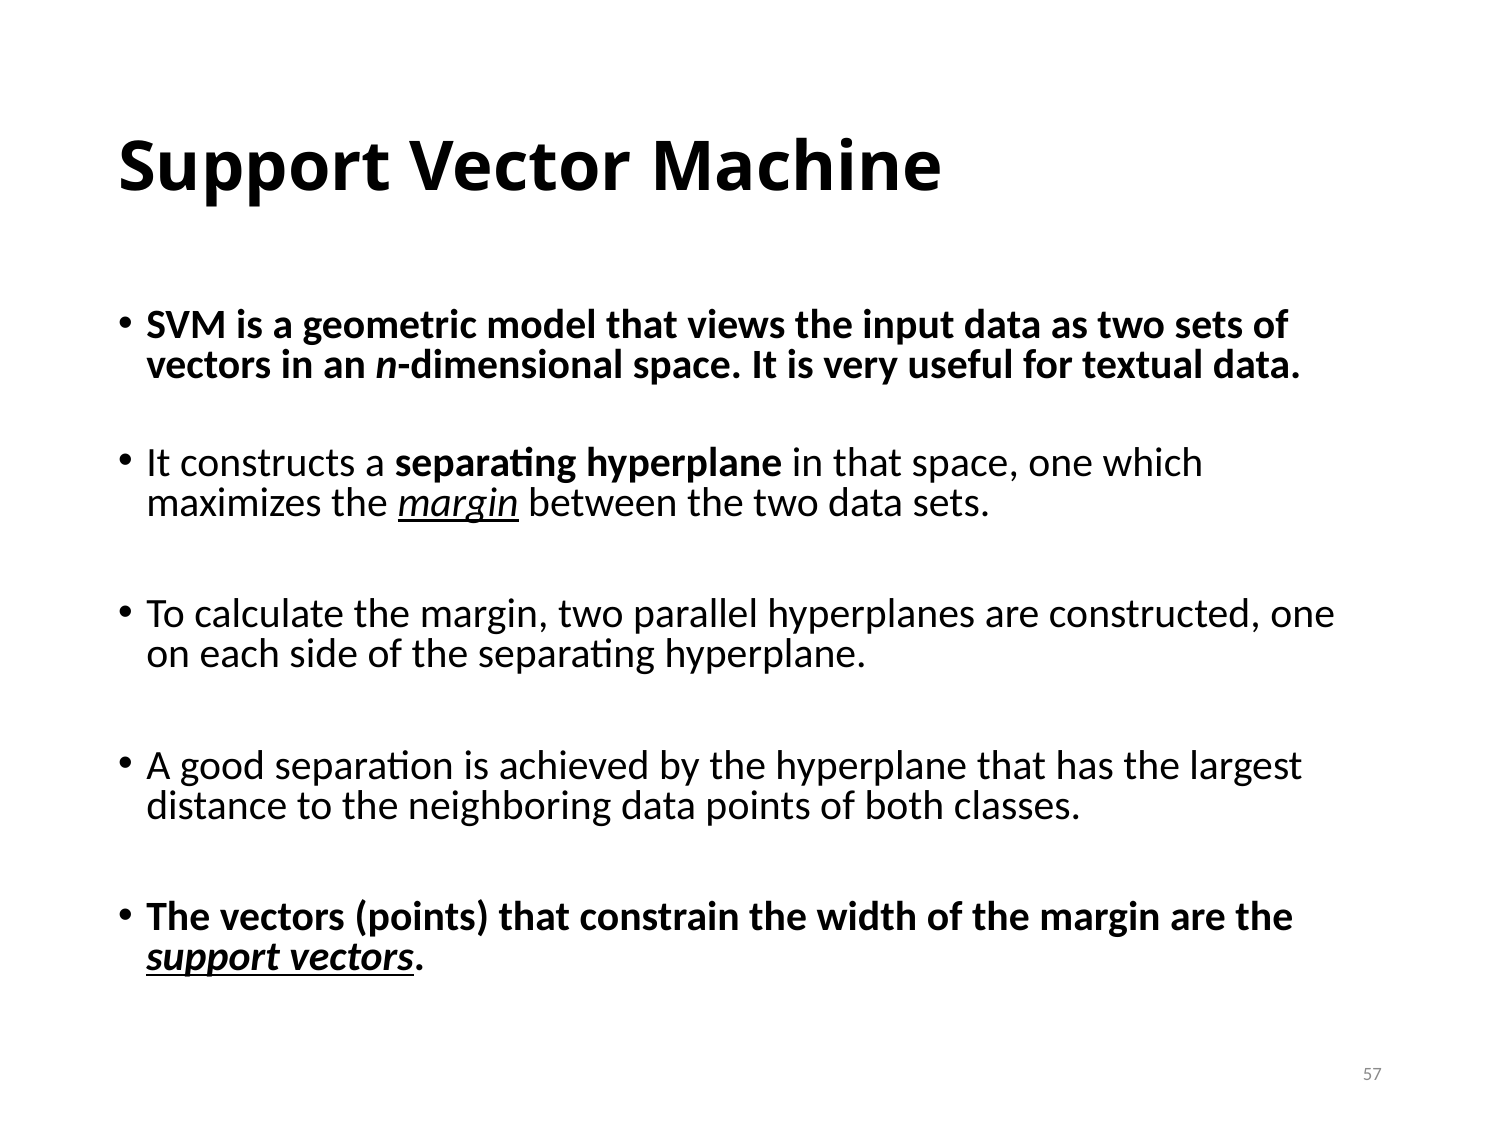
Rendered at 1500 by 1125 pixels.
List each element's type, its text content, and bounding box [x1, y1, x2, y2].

list SVM is a geometric model that views the input data as two sets of vectors in an n-dimensional space. It is very useful for textual data. It constructs a separating hyperplane in that space, one which maximizes the margin between the two data sets. To calculate the margin, two parallel hyperplanes are constructed, one on each side of the separating hyperplane. A good separation is achieved by the hyperplane that has the largest distance to the neighboring data points of both classes. The vectors (points) that constrain the width of the margin are the support vectors. [103, 299, 1397, 1014]
title Support Vector Machine [103, 59, 1397, 278]
slide_number 57 [1059, 1042, 1397, 1103]
